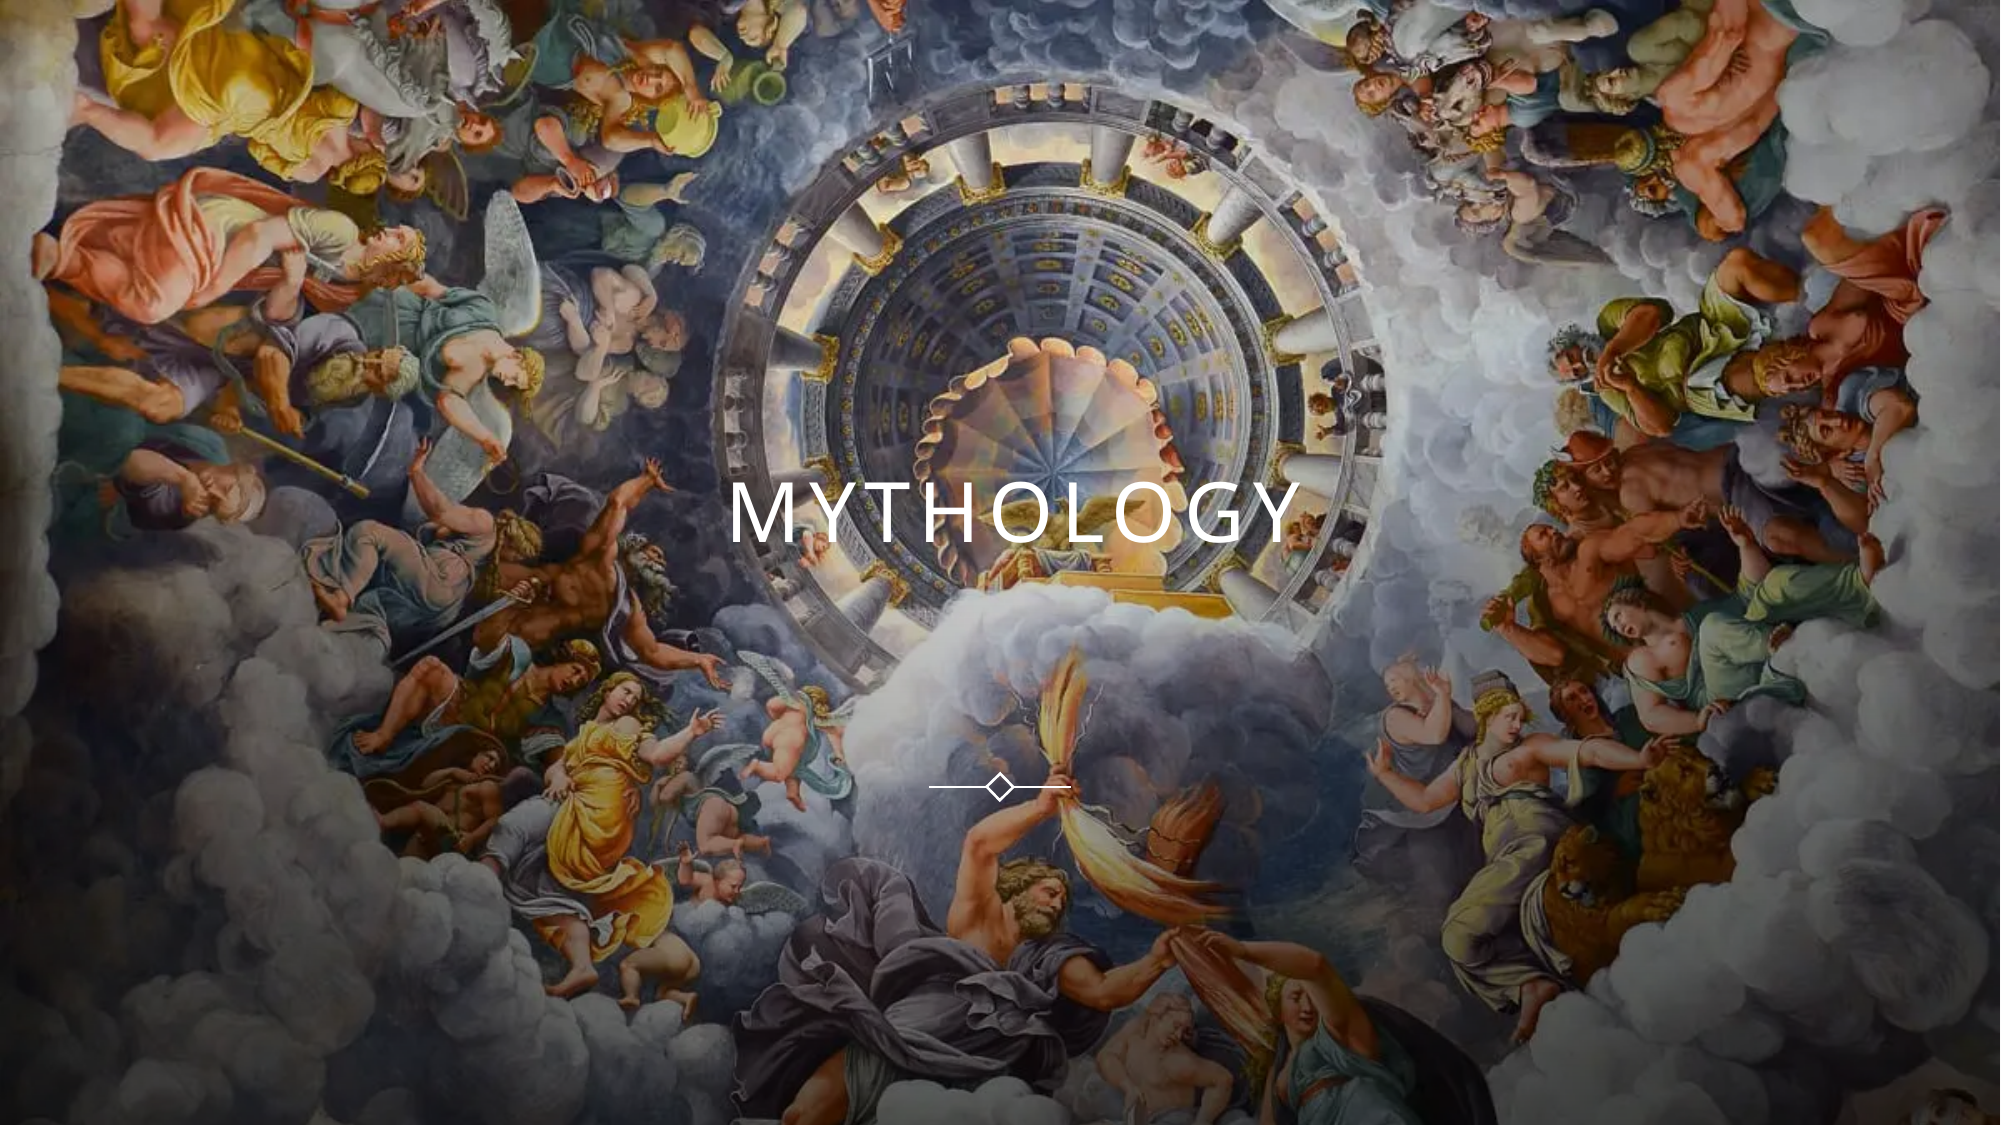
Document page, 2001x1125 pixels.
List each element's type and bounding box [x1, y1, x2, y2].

text_box [928, 777, 1072, 797]
picture [0, 0, 2000, 1125]
